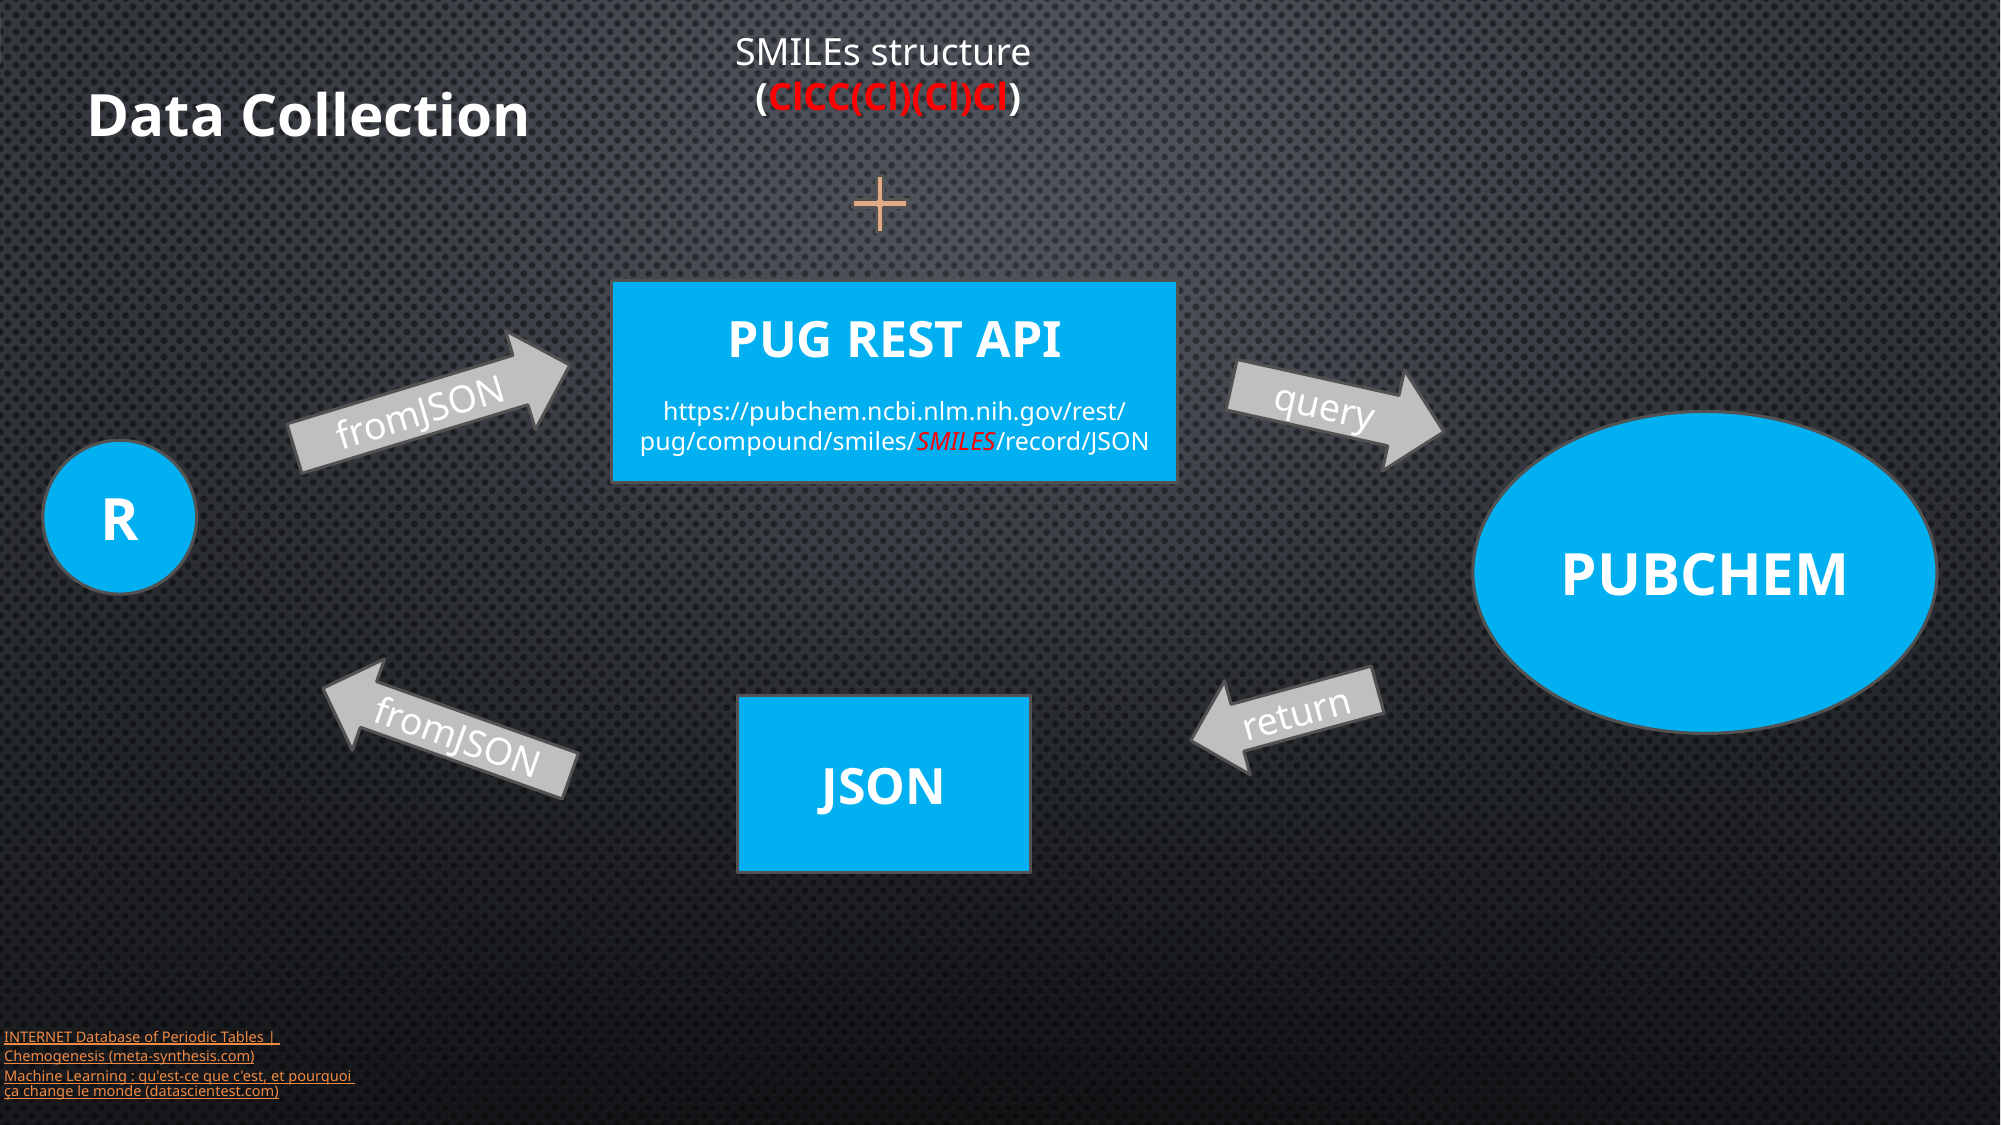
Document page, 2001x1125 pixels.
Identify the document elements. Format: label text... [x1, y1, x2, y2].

text_box INTERNET Database of Periodic Tables | Chemogenesis (meta-synthesis.com) Machine Learning : qu'est-ce que c'est, et pourquoi ça change le monde (datascientest.com) [0, 1020, 371, 1095]
text_box R [41, 438, 199, 596]
text_box Data Collection [71, 70, 575, 156]
text_box query [1224, 357, 1446, 473]
text_box PUBCHEM [1471, 409, 1939, 735]
text_box fromJSON [285, 329, 572, 475]
text_box JSON [736, 694, 1032, 874]
text_box return [1189, 664, 1386, 777]
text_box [611, 20, 1179, 483]
text_box fromJSON [321, 657, 580, 801]
